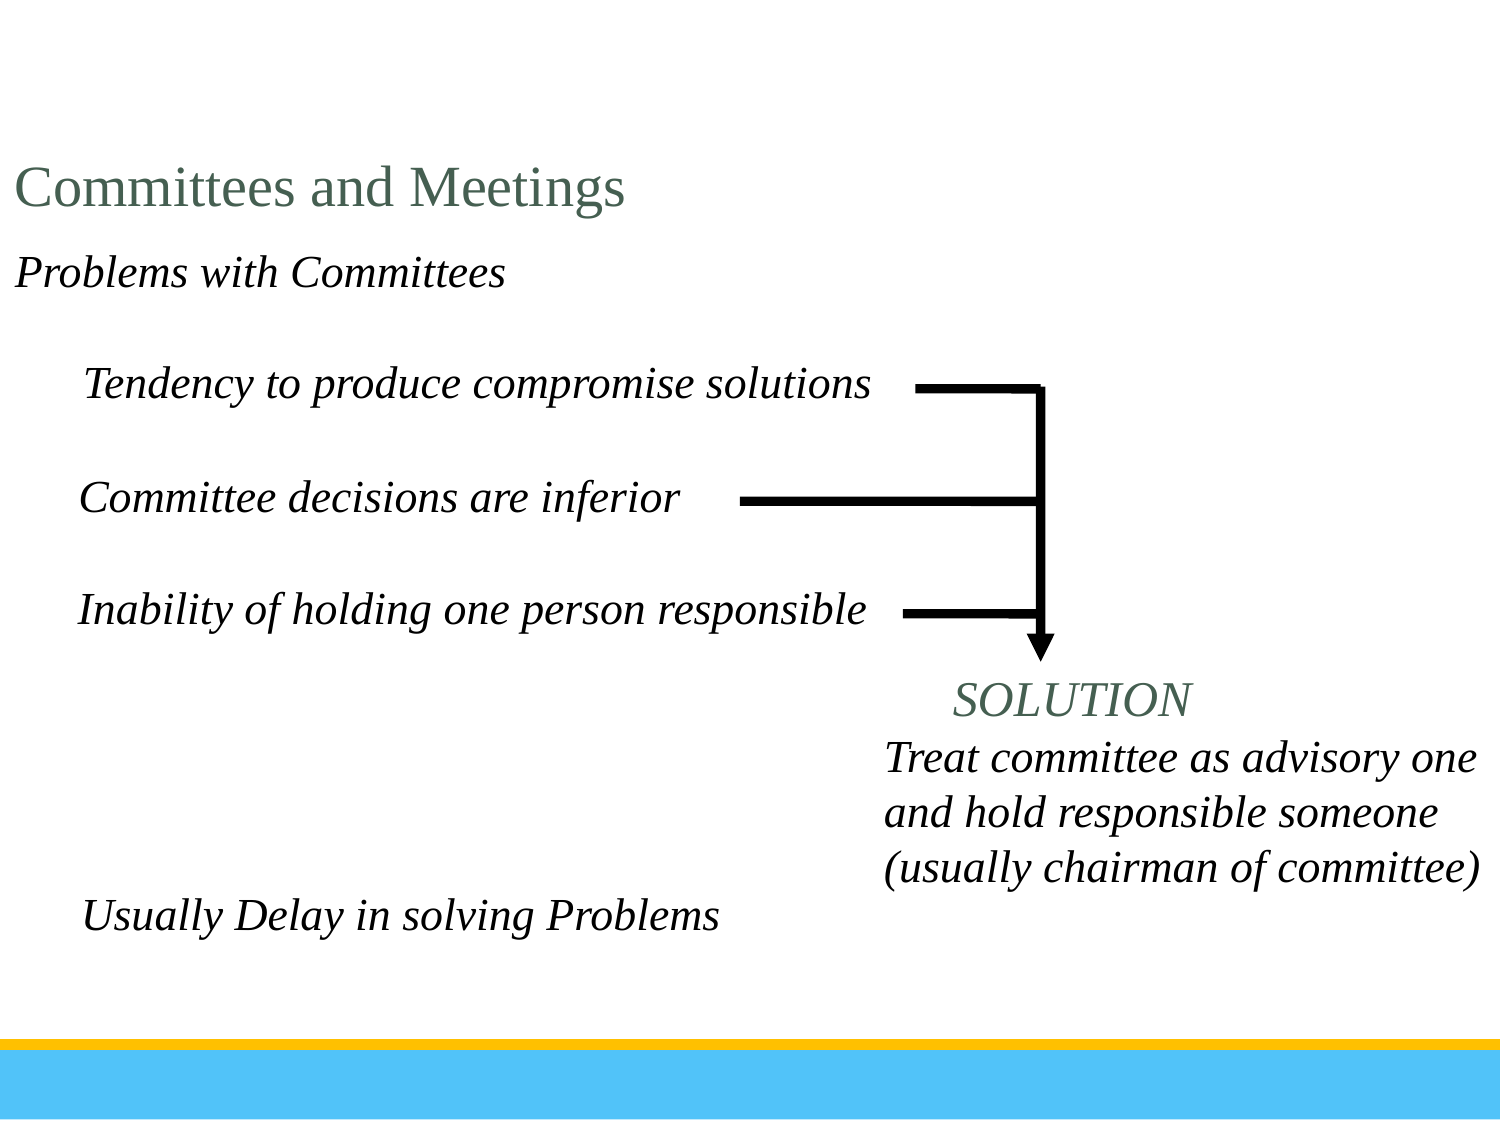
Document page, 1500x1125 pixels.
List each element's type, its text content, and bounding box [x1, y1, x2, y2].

text_box Tendency to produce compromise solutions [68, 345, 899, 416]
text_box Committees and Meetings [0, 140, 695, 226]
text_box Committee decisions are inferior [63, 459, 696, 530]
text_box Problems with Committees [0, 234, 526, 305]
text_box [739, 386, 1500, 902]
text_box Usually Delay in solving Problems [66, 876, 736, 947]
text_box Inability of holding one person responsible [62, 571, 736, 642]
